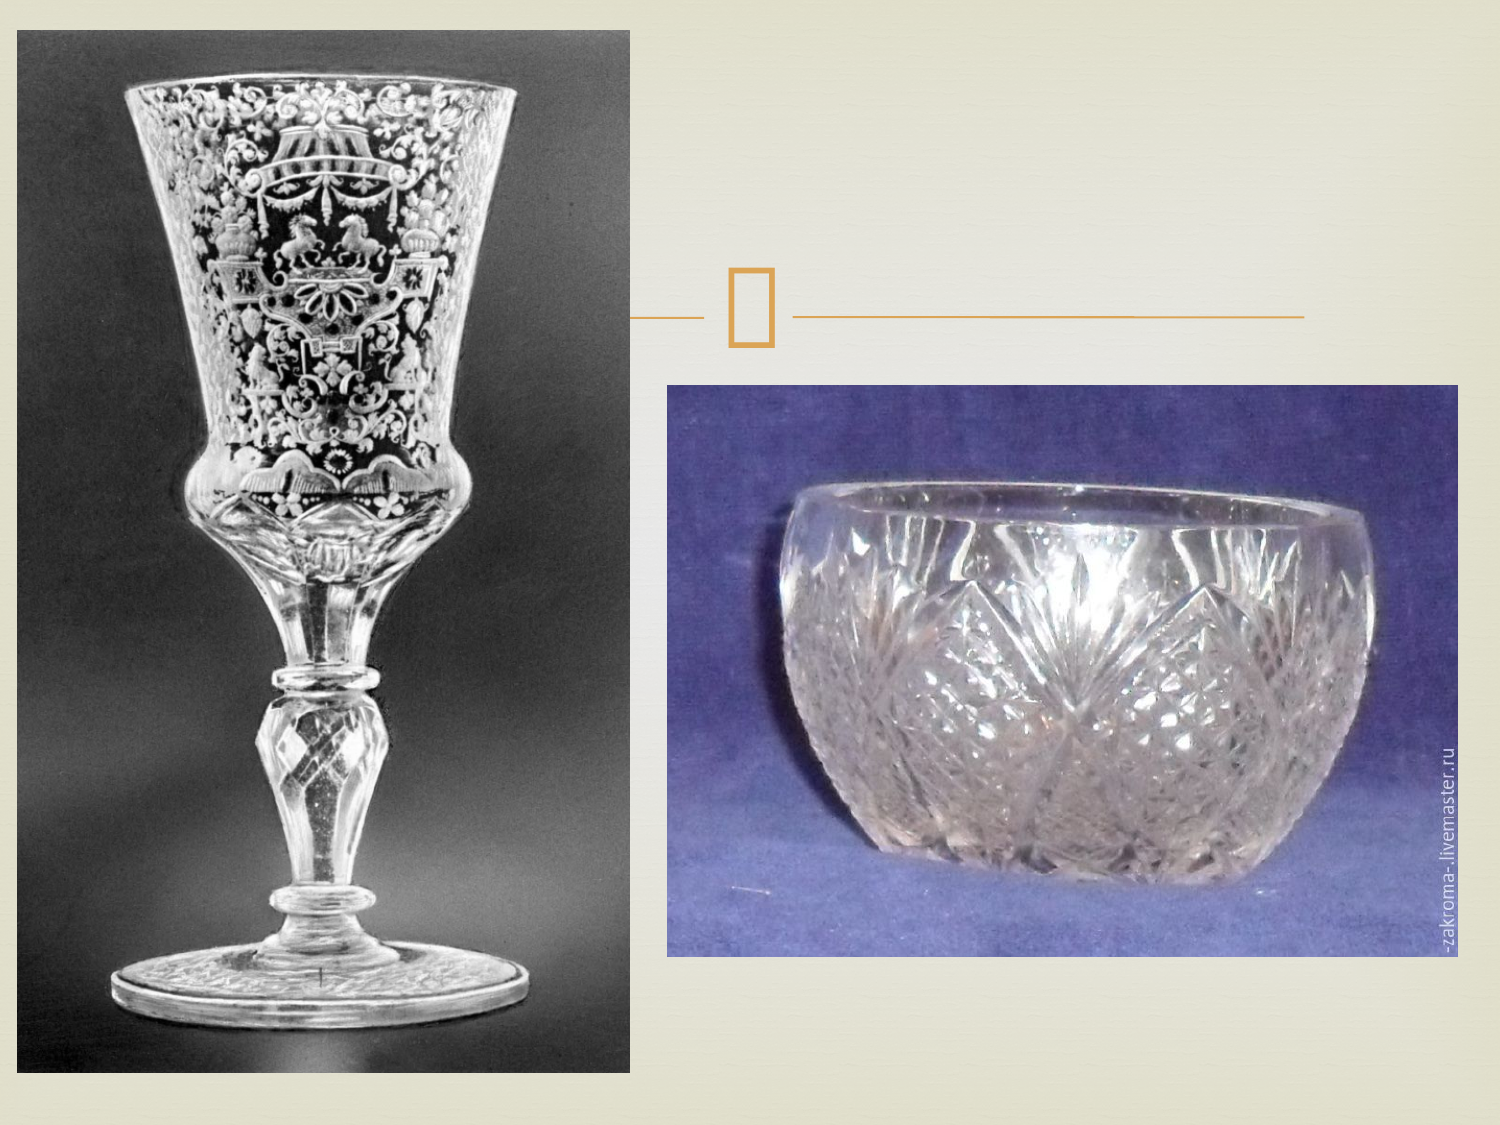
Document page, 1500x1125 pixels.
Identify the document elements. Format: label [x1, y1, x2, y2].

picture [17, 30, 630, 1074]
picture [666, 384, 1458, 958]
